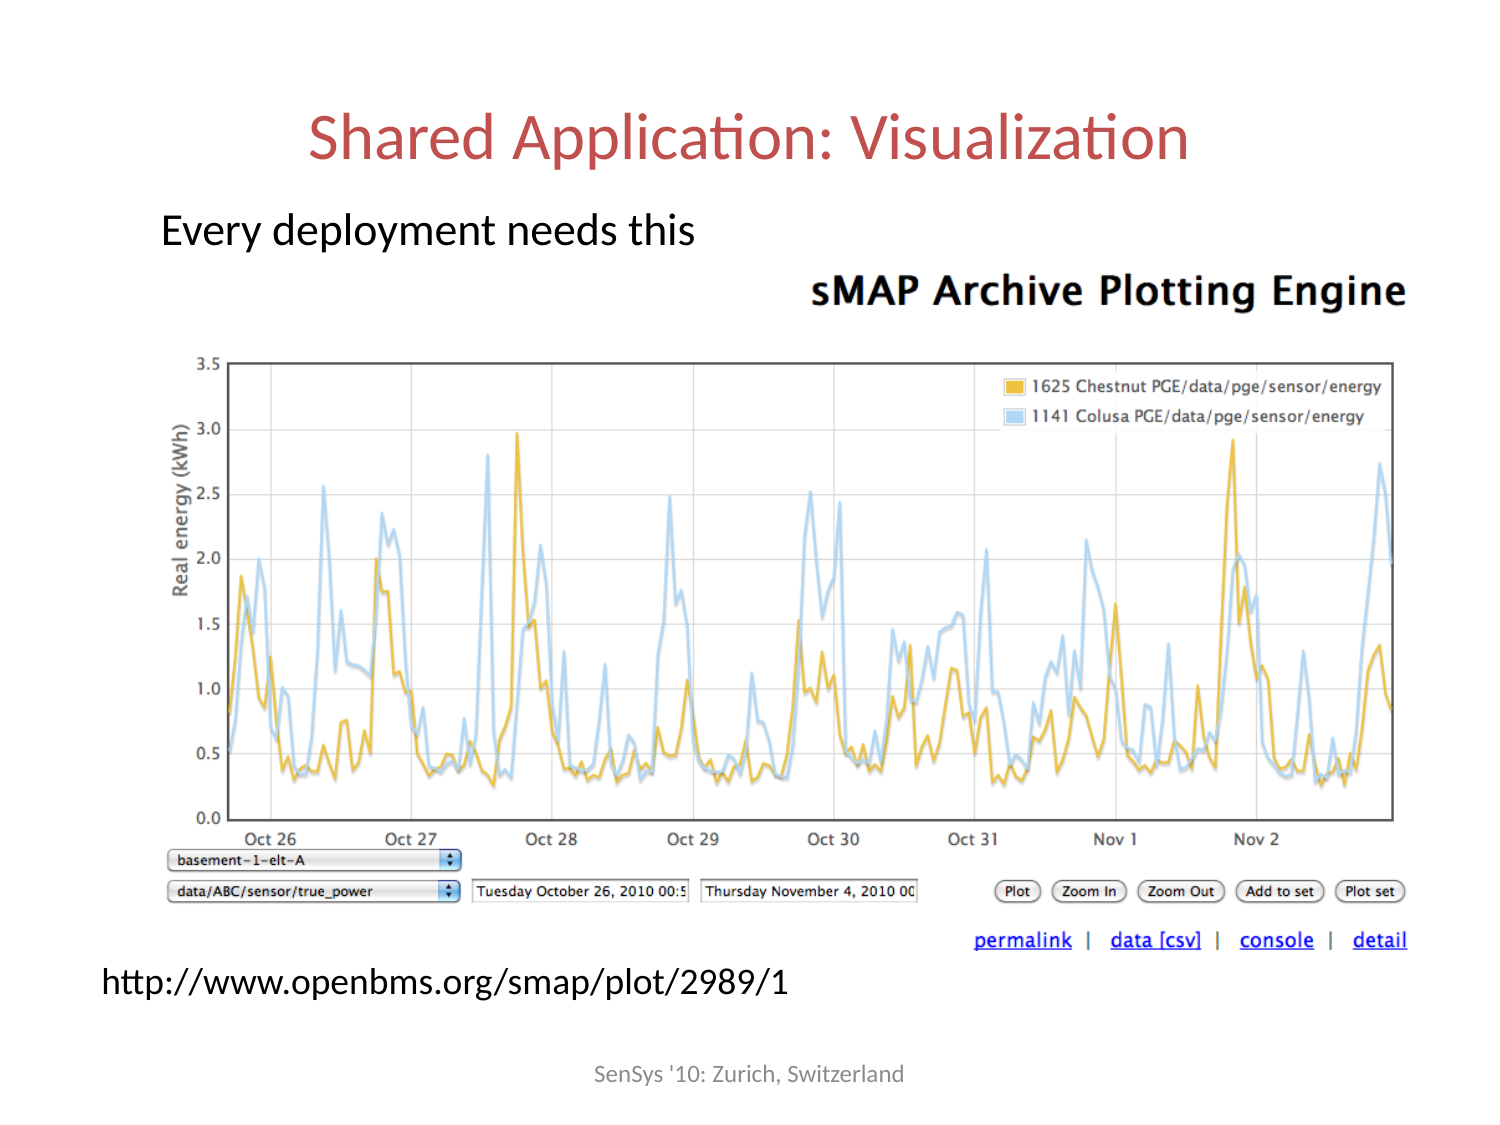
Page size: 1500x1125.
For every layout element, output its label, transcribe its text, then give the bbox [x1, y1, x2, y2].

text_box Shared Application: Visualization [293, 85, 1206, 180]
picture [145, 264, 1426, 961]
list Every deployment needs this [145, 191, 1425, 264]
text_box http://www.openbms.org/smap/plot/2989/1 [86, 949, 805, 1010]
footer SenSys '10: Zurich, Switzerland [512, 1042, 988, 1103]
